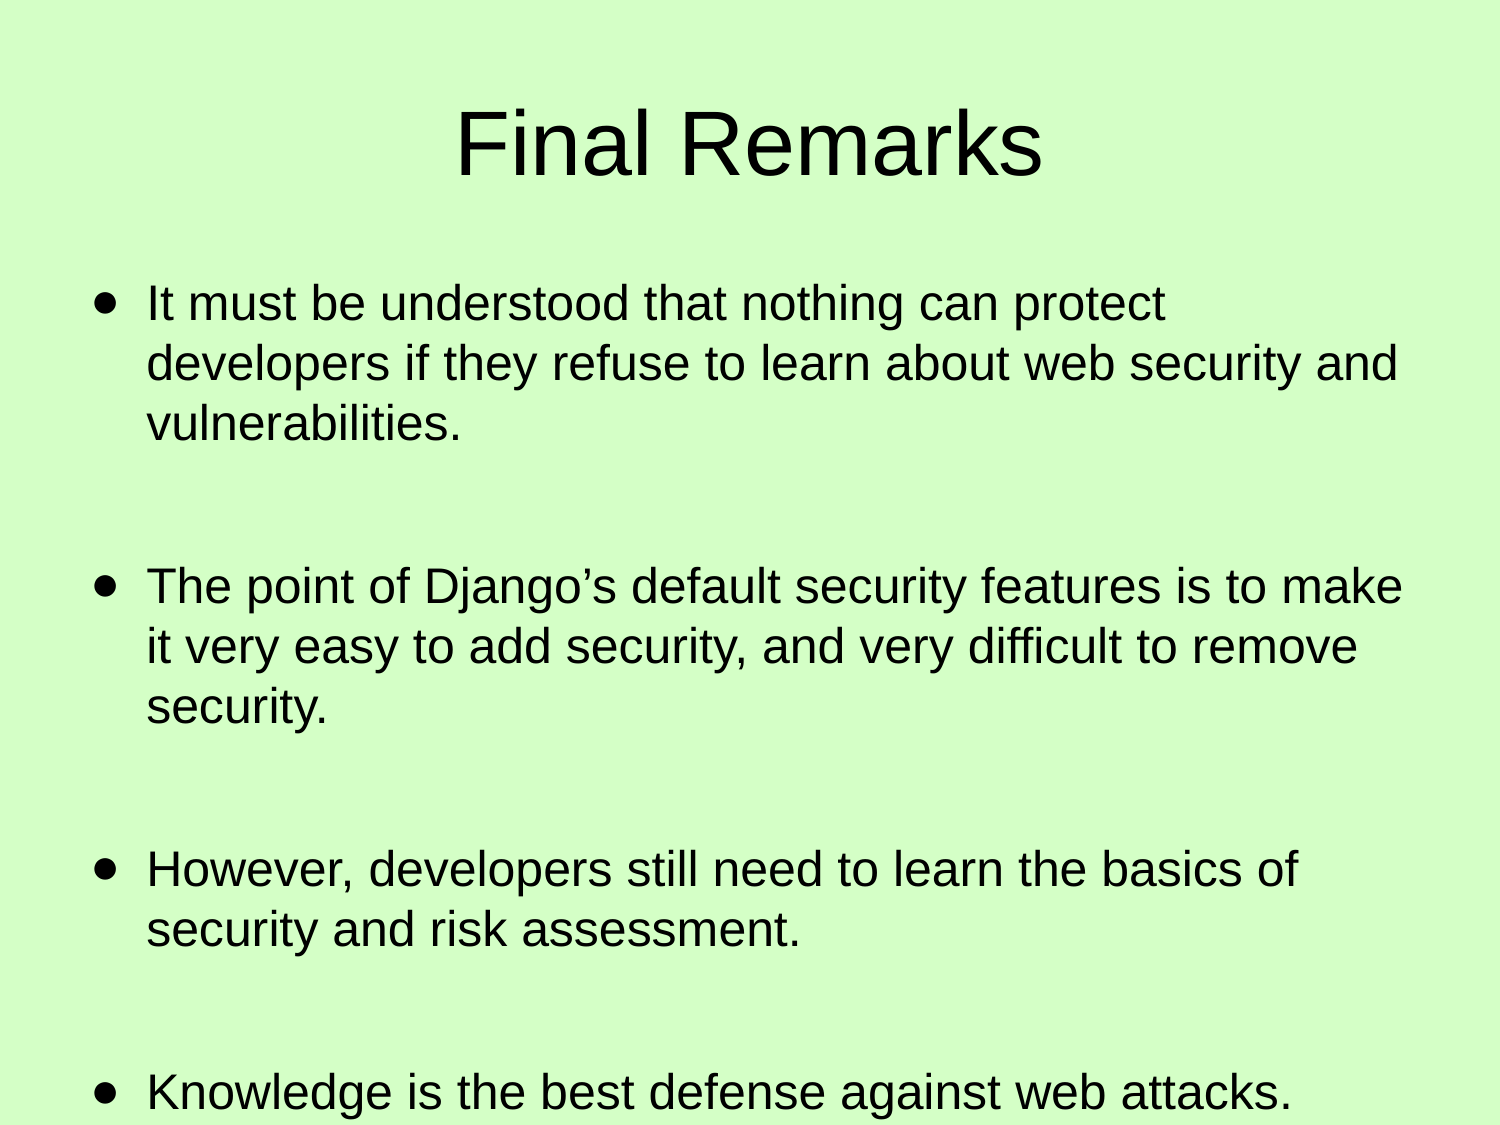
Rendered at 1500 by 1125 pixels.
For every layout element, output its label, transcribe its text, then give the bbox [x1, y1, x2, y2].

list It must be understood that nothing can protect developers if they refuse to learn about web security and vulnerabilities. The point of Django’s default security features is to make it very easy to add security, and very difficult to remove security. However, developers still need to learn the basics of security and risk assessment. Knowledge is the best defense against web attacks. [75, 262, 1425, 1005]
title Final Remarks [75, 45, 1425, 233]
